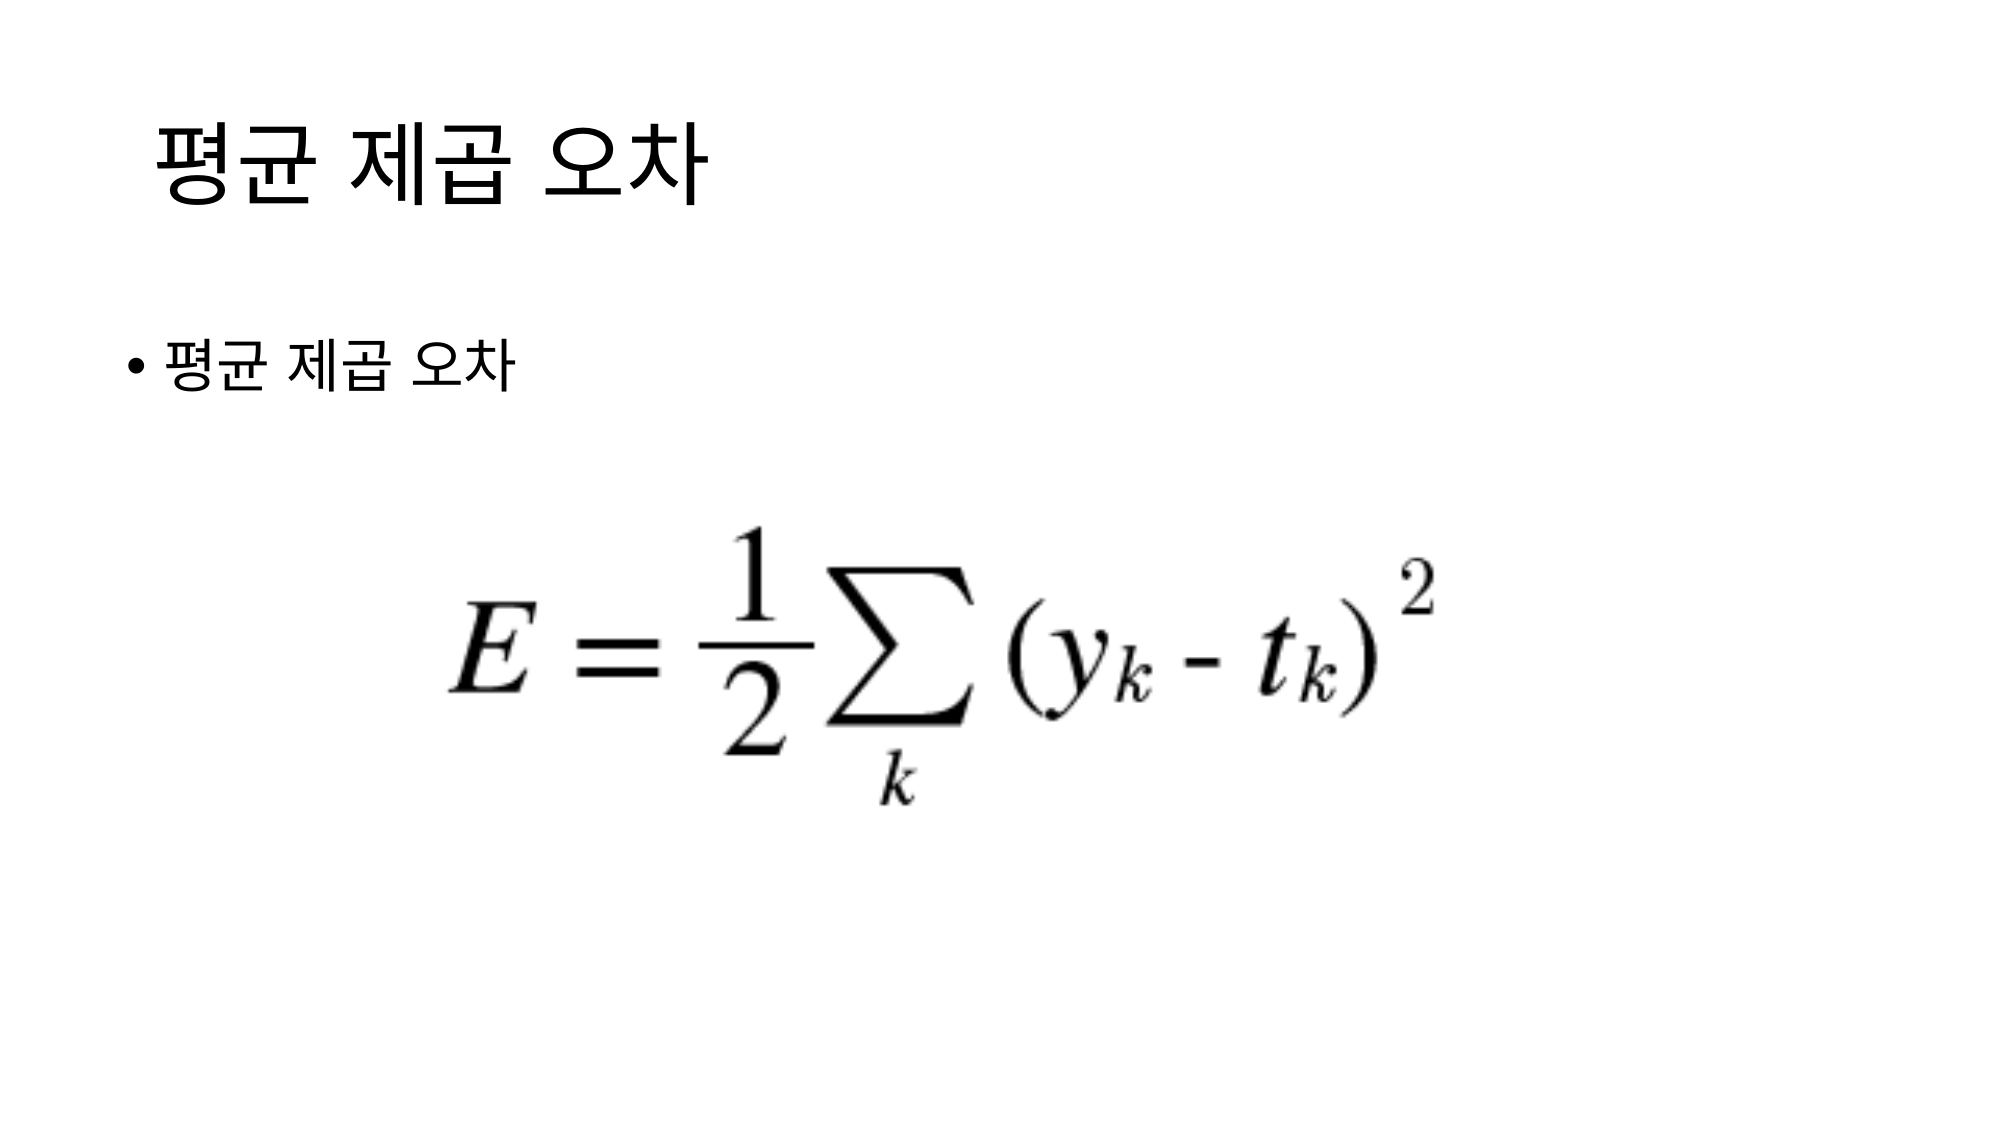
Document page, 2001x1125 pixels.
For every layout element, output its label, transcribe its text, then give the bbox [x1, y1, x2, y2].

list 평균 제곱 오차 [111, 329, 1876, 1025]
picture [409, 487, 1503, 850]
title 평균 제곱 오차 [137, 59, 1863, 278]
